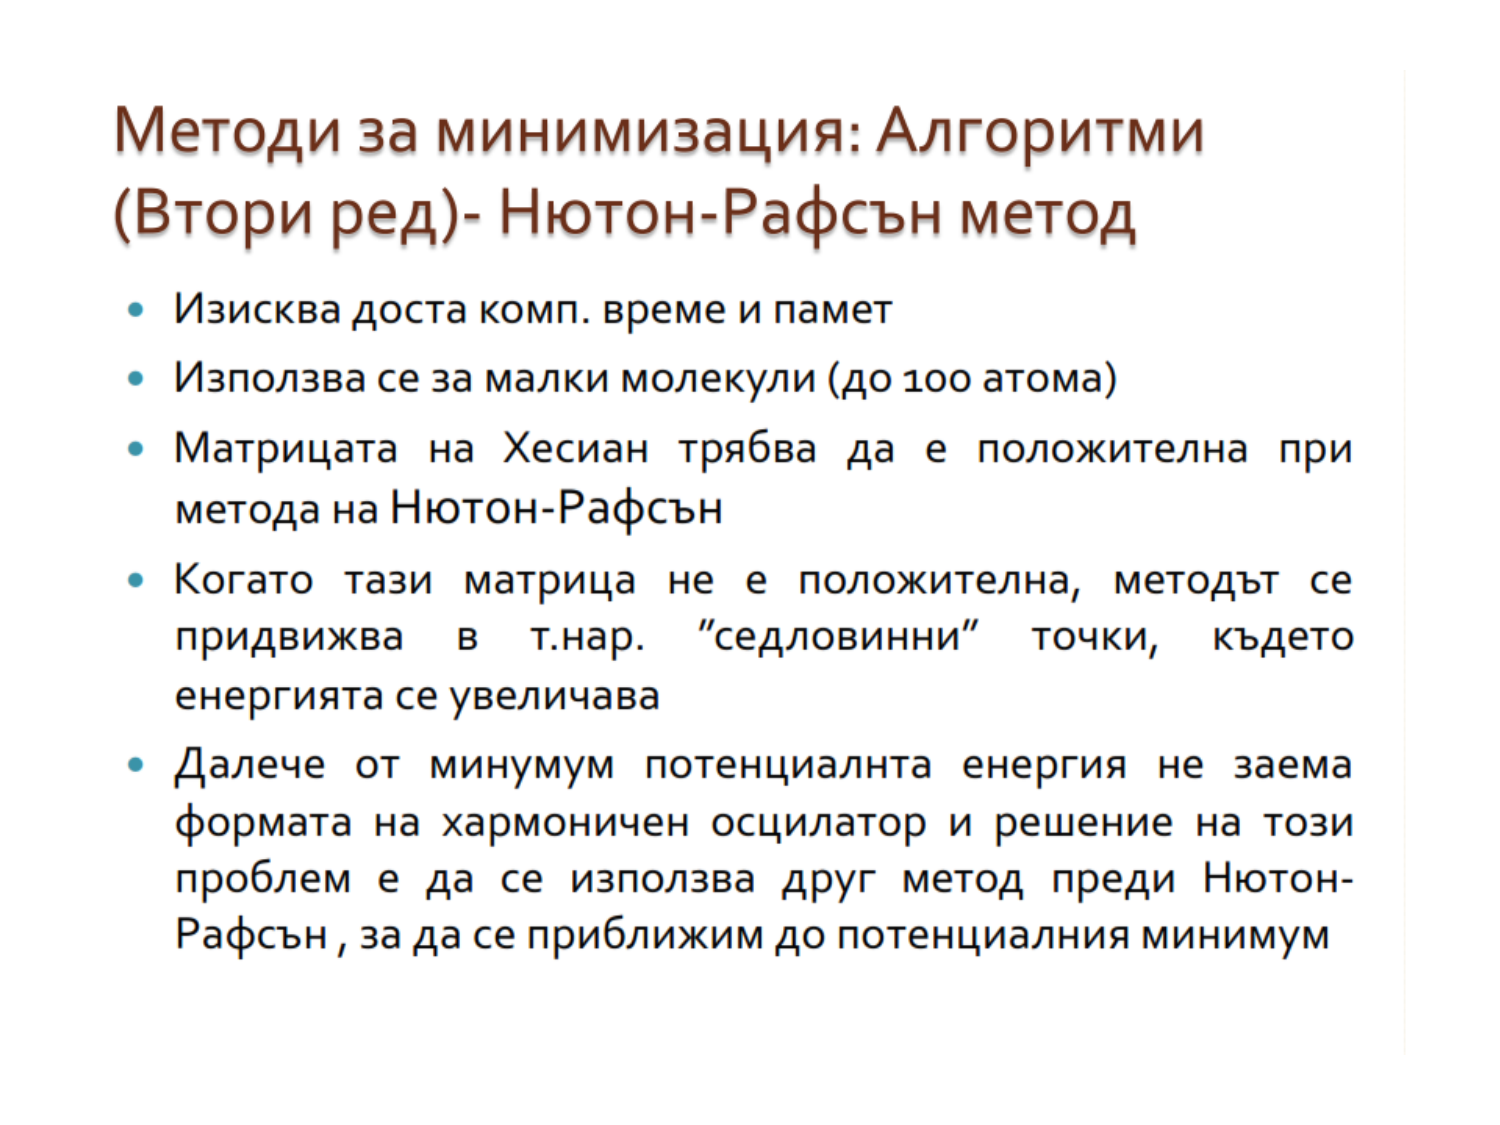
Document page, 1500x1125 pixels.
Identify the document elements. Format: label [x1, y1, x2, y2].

picture [63, 70, 1437, 1055]
